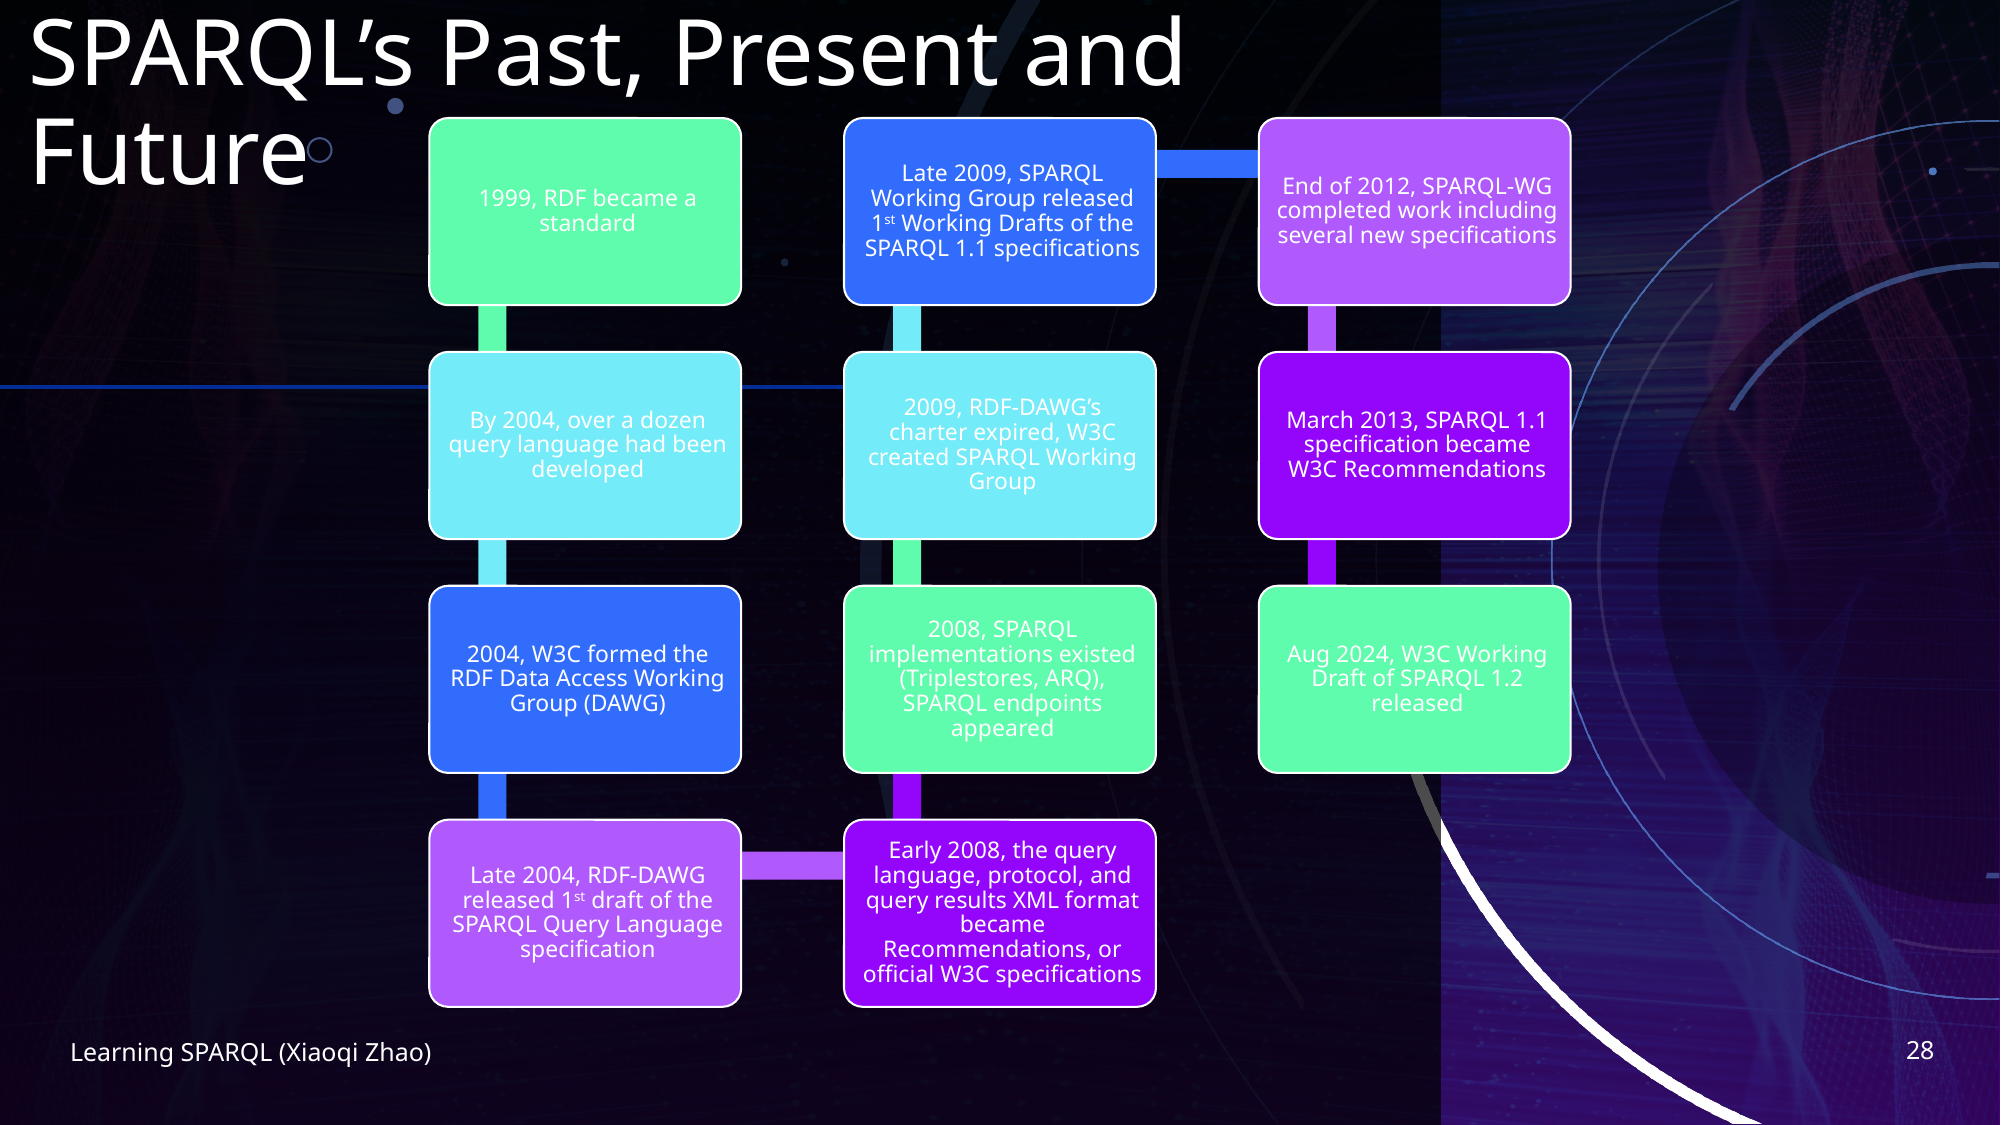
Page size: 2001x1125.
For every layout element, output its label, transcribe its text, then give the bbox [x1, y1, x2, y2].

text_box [333, 117, 1667, 1007]
picture [730, 0, 2000, 1124]
title SPARQL’s Past, Present and Future [13, 20, 1442, 212]
slide_number 28 [1499, 1021, 1950, 1082]
footer Learning SPARQL (Xiaoqi Zhao) [55, 1023, 731, 1084]
